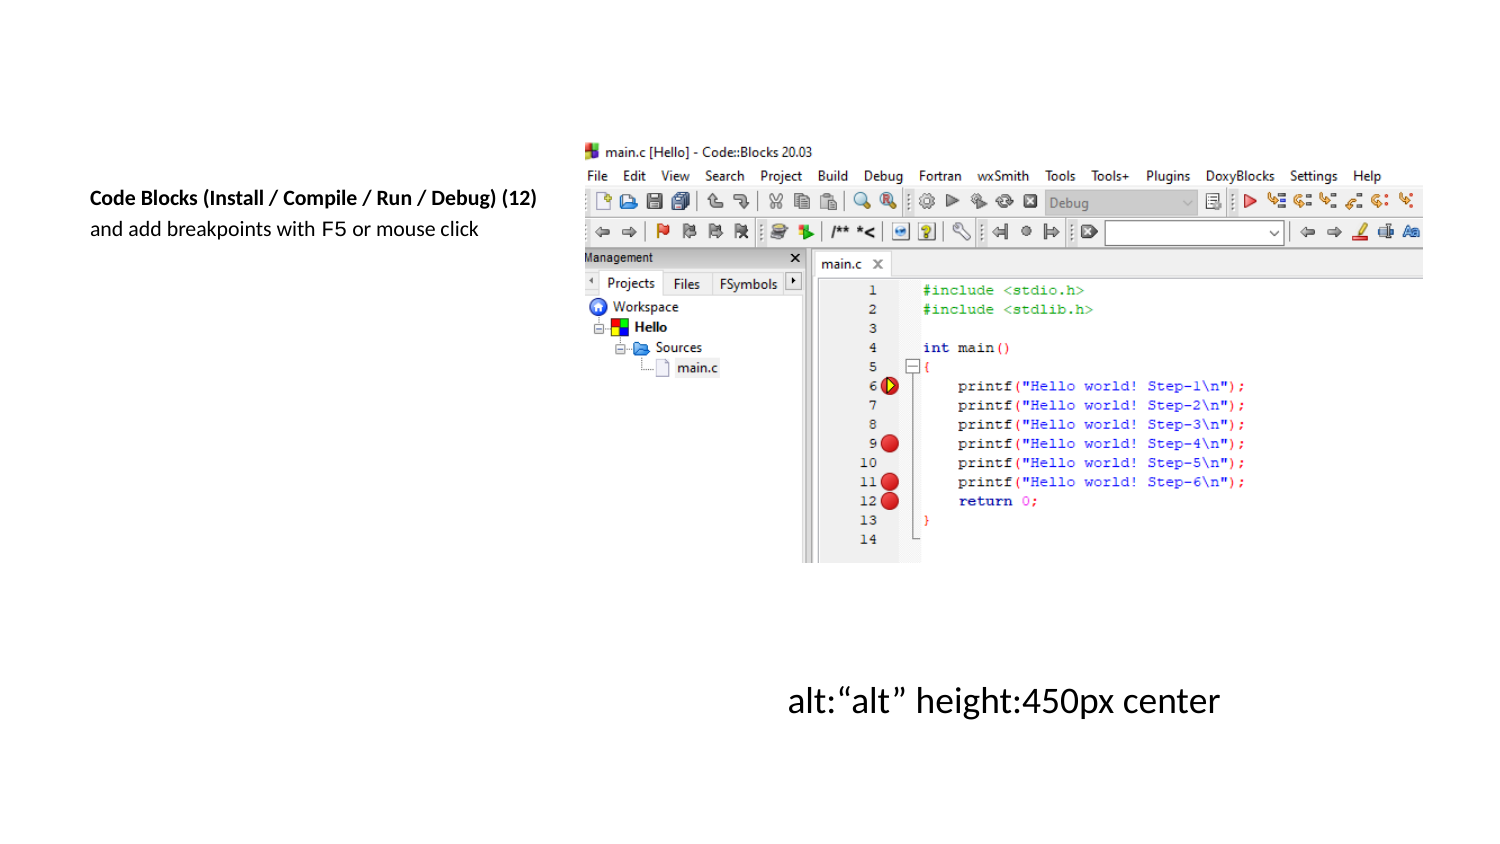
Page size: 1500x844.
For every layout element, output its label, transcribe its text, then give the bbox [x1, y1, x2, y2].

list Code Blocks (Install / Compile / Run / Debug) (12) and add breakpoints with F5 or mouse click [75, 176, 569, 754]
picture [585, 139, 1424, 563]
text_box alt:“alt” height:450px center [585, 668, 1423, 753]
